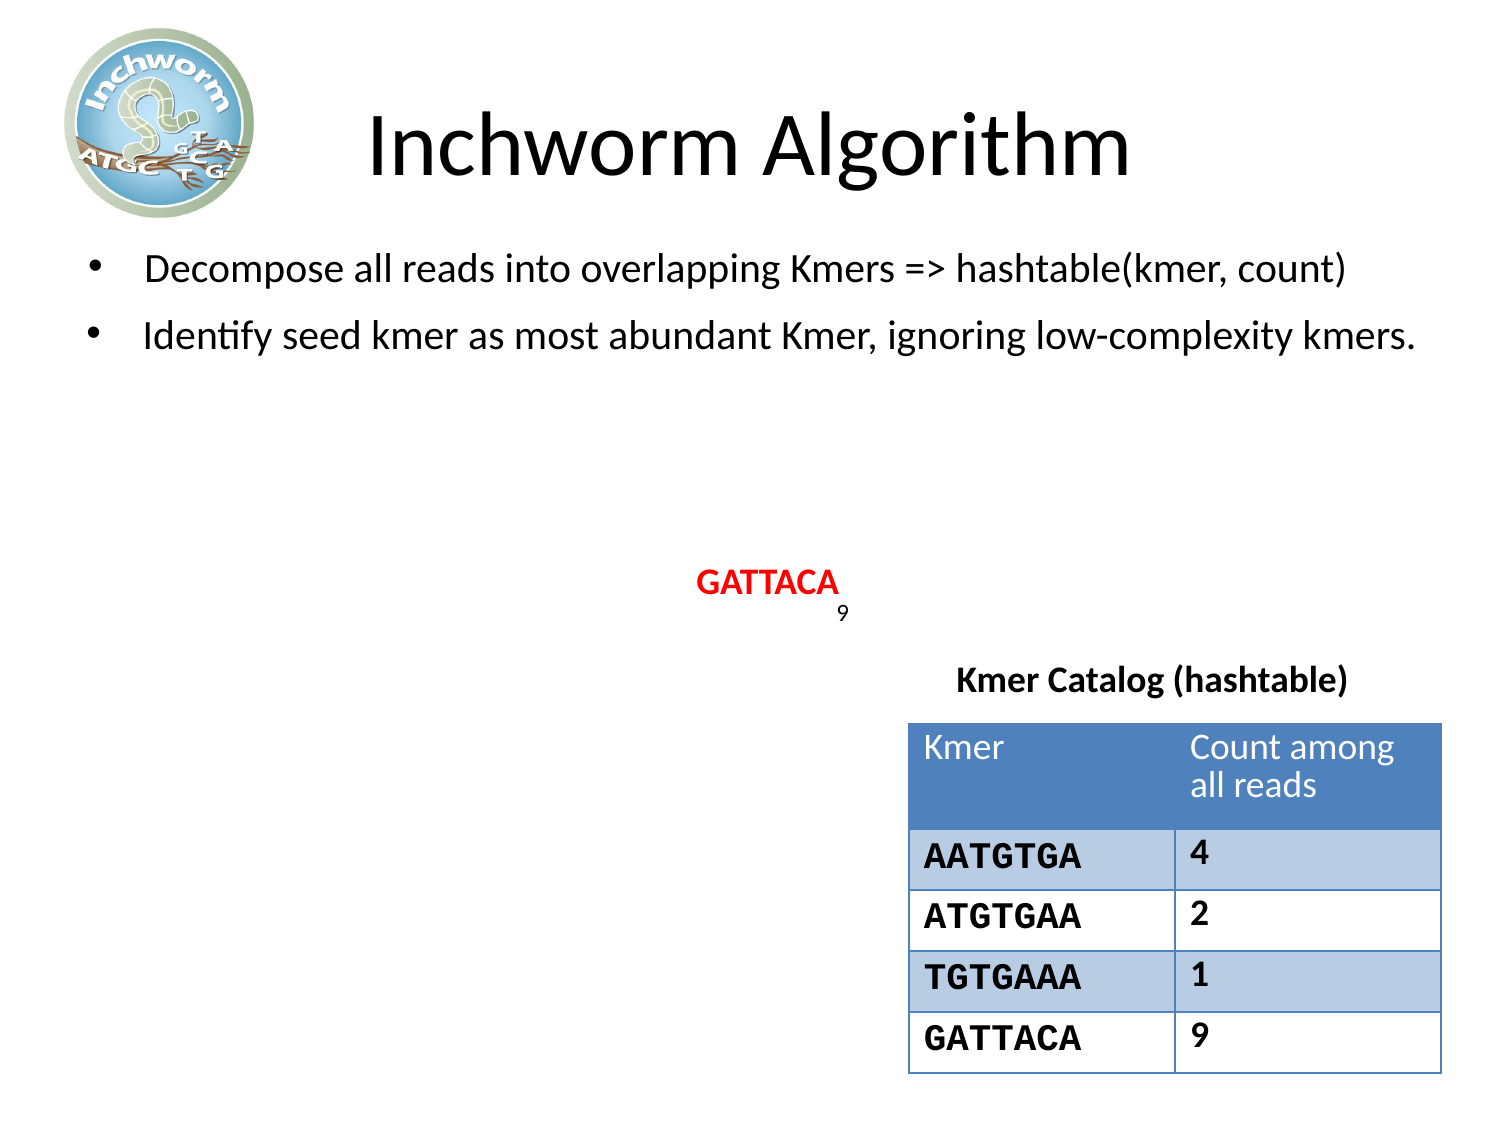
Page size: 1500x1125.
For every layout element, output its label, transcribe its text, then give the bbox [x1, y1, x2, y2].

text_box Decompose all reads into overlapping Kmers => hashtable(kmer, count) [73, 233, 1363, 298]
table_cell AATGTGA [910, 830, 1174, 889]
table_cell 2 [1176, 891, 1440, 950]
table_cell TGTGAAA [910, 952, 1174, 1011]
table_cell 4 [1176, 830, 1440, 889]
table_header Kmer [910, 725, 1174, 828]
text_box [64, 299, 1440, 635]
table_cell 9 [1176, 1013, 1440, 1072]
picture [63, 26, 255, 218]
title Inchworm Algorithm [75, 45, 1425, 233]
table_cell GATTACA [910, 1013, 1174, 1072]
text_box Kmer Catalog (hashtable) [941, 647, 1365, 708]
table_header Count among all reads [1176, 725, 1440, 828]
table_cell ATGTGAA [910, 891, 1174, 950]
table_cell 1 [1176, 952, 1440, 1011]
